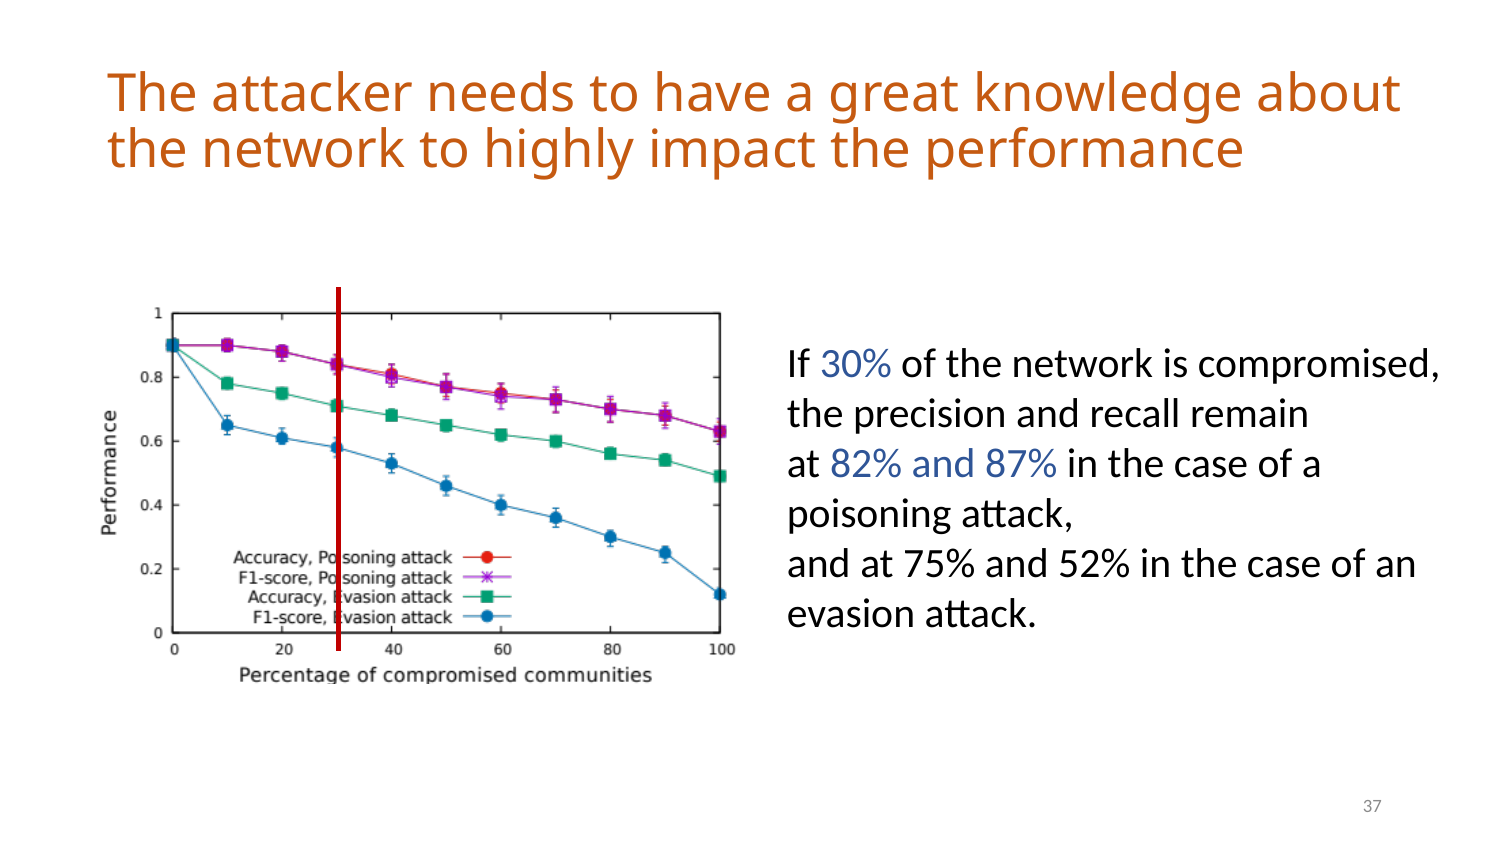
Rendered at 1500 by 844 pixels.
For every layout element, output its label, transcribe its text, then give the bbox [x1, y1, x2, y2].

text_box If 30% of the network is compromised, the precision and recall remain at 82% and 87% in the case of a poisoning attack, and at 75% and 52% in the case of an evasion attack. [772, 328, 1473, 644]
slide_number 37 [1059, 782, 1397, 827]
title The attacker needs to have a great knowledge about the network to highly impact the performance [92, 42, 1453, 203]
picture [95, 294, 744, 684]
